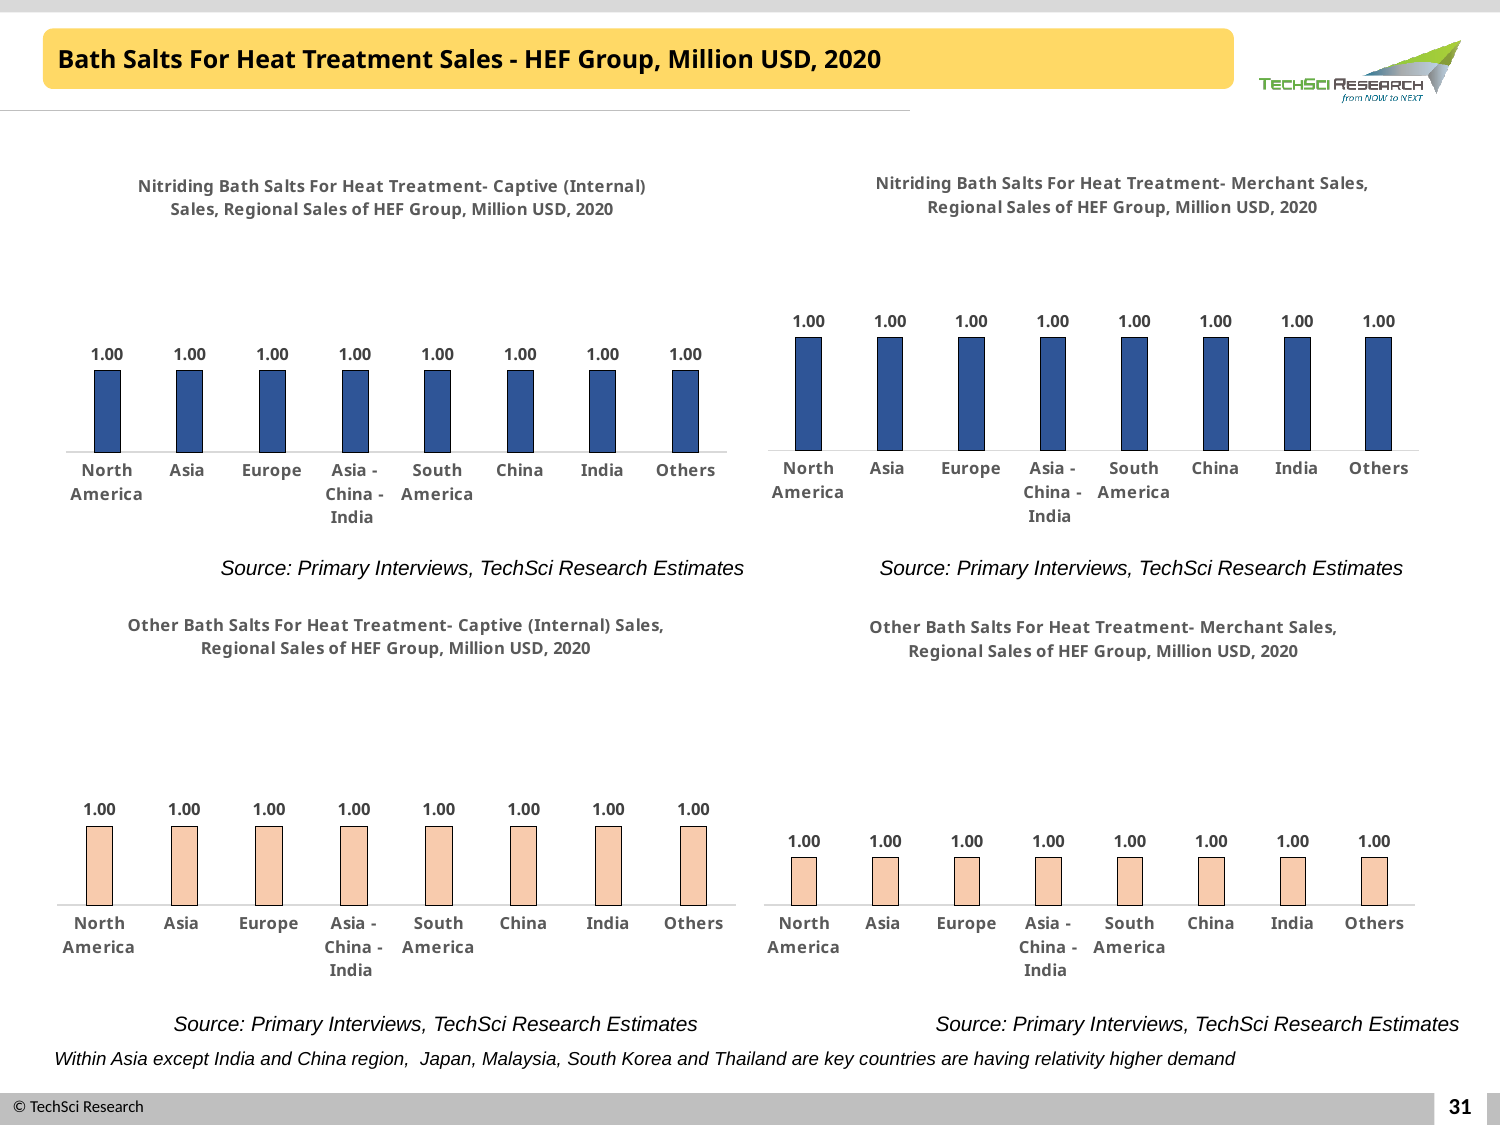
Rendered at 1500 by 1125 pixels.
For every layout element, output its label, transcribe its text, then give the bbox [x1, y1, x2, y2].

text_box Source: Primary Interviews, TechSci Research Estimates [89, 547, 748, 587]
text_box Source: Primary Interviews, TechSci Research Estimates [748, 546, 1419, 587]
chart [42, 587, 1429, 990]
text_box Source: Primary Interviews, TechSci Research Estimates [804, 1002, 1475, 1043]
text_box Source: Primary Interviews, TechSci Research Estimates [42, 1002, 713, 1039]
chart [754, 144, 1434, 535]
picture [1257, 39, 1461, 104]
chart [42, 144, 750, 535]
text_box [42, 27, 1235, 91]
text_box Bath Salts For Heat Treatment Sales - HEF Group, Million USD, 2020 [42, 35, 1140, 81]
text_box Within Asia except India and China region, Japan, Malaysia, South Korea and Thailand are key countries are having relativity higher demand [39, 1039, 1420, 1077]
